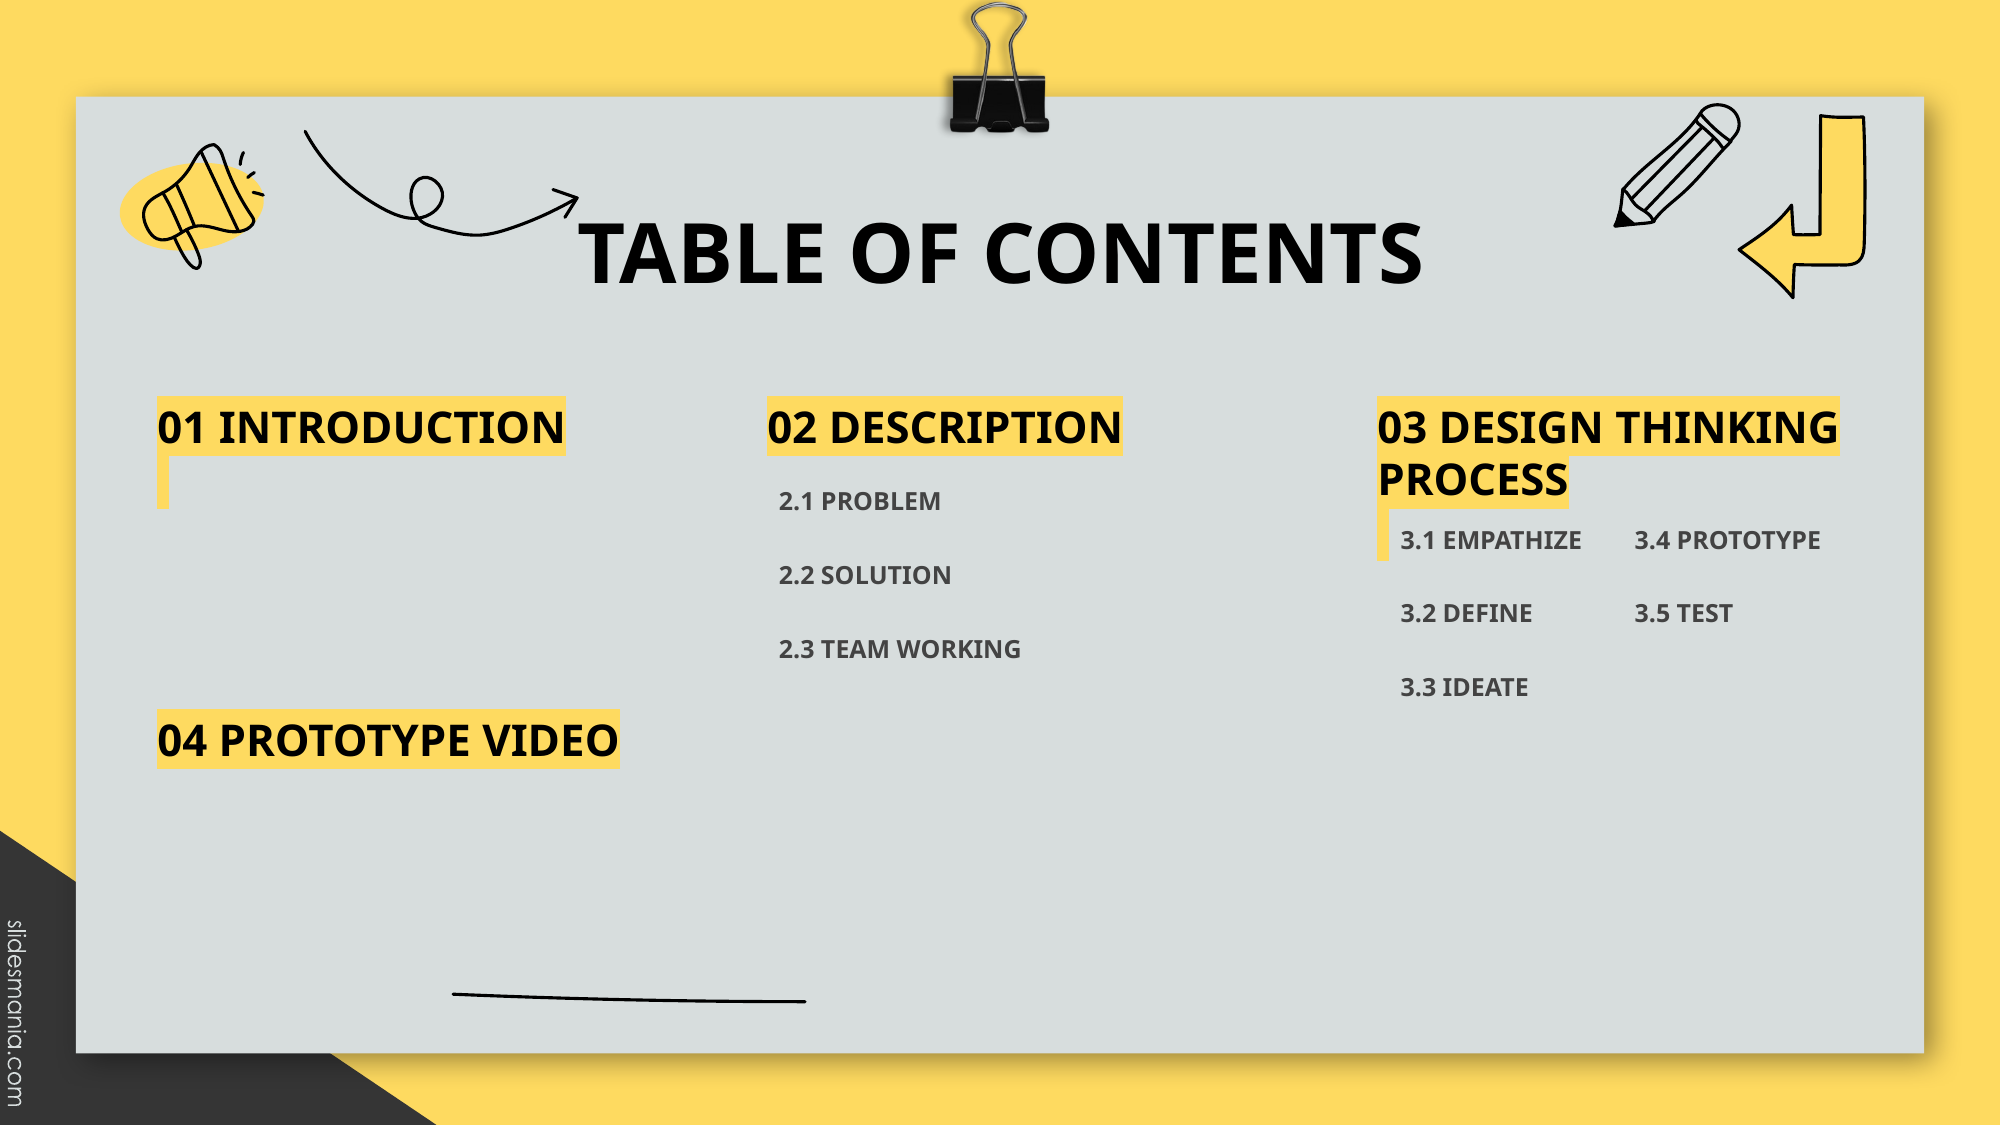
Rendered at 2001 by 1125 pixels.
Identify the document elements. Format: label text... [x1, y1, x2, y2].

text_box [453, 994, 806, 1002]
title 02 DESCRIPTION [747, 379, 1256, 486]
title 01 INTRODUCTION [137, 379, 646, 486]
list 3.1 EMPATHIZE 3.2 DEFINE 3.3 IDEATE 3.4 PROTOTYPE 3.5 TEST [1380, 504, 1889, 730]
title TABLE OF CONTENTS [137, 180, 1865, 298]
list 2.1 PROBLEM 2.2 SOLUTION 2.3 TEAM WORKING [759, 465, 1267, 669]
picture [845, 0, 1154, 147]
title 04 PROTOTYPE VIDEO [137, 692, 646, 799]
title 03 DESIGN THINKING PROCESS [1357, 379, 1865, 486]
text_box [307, 123, 576, 238]
